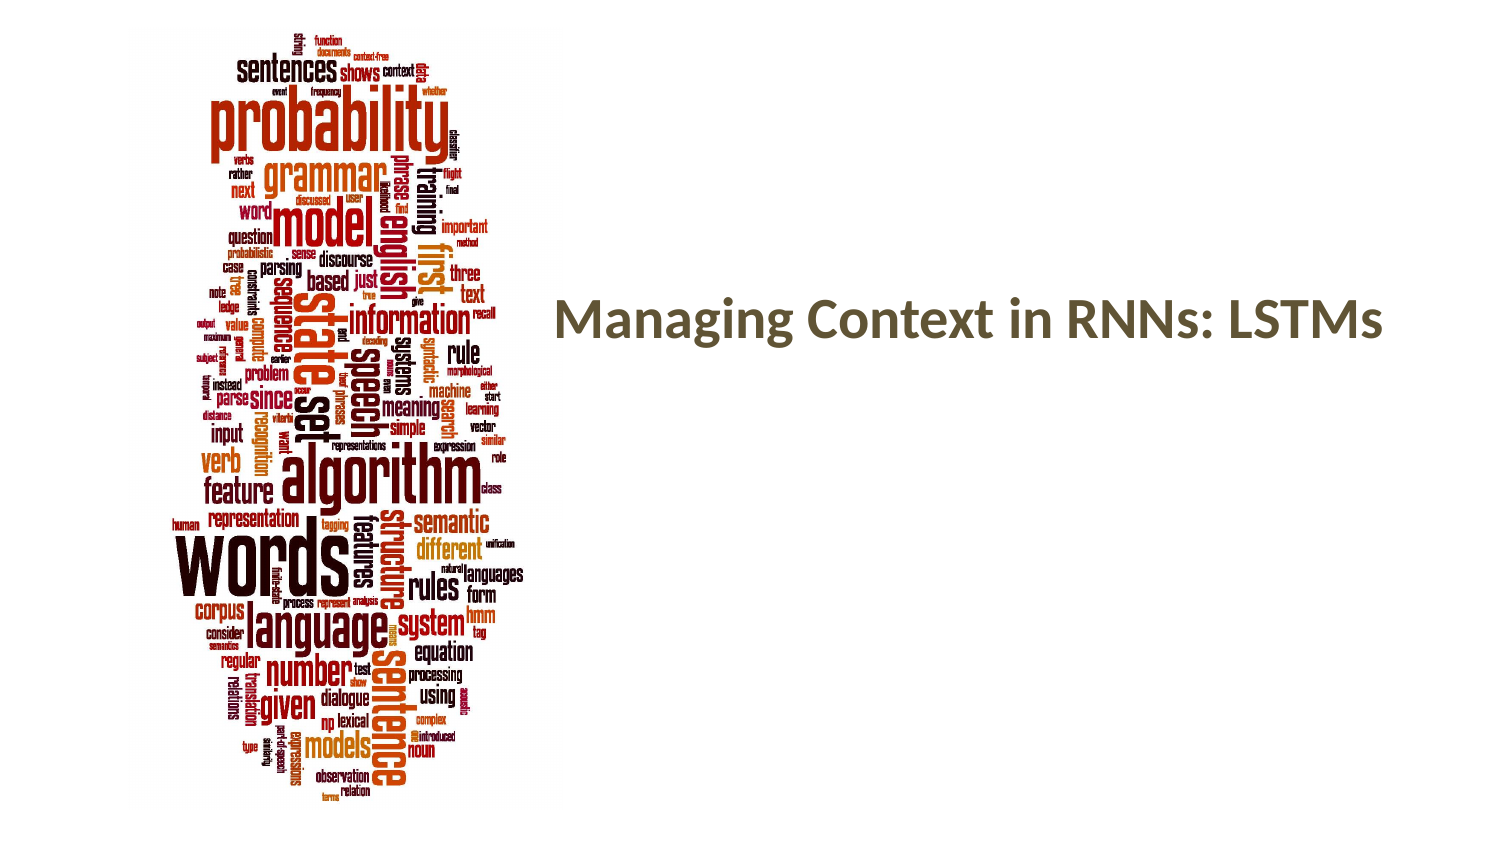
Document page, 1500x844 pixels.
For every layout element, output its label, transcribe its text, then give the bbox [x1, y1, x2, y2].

subtitle Managing Context in RNNs: LSTMs [512, 184, 1425, 610]
picture [128, 27, 563, 810]
